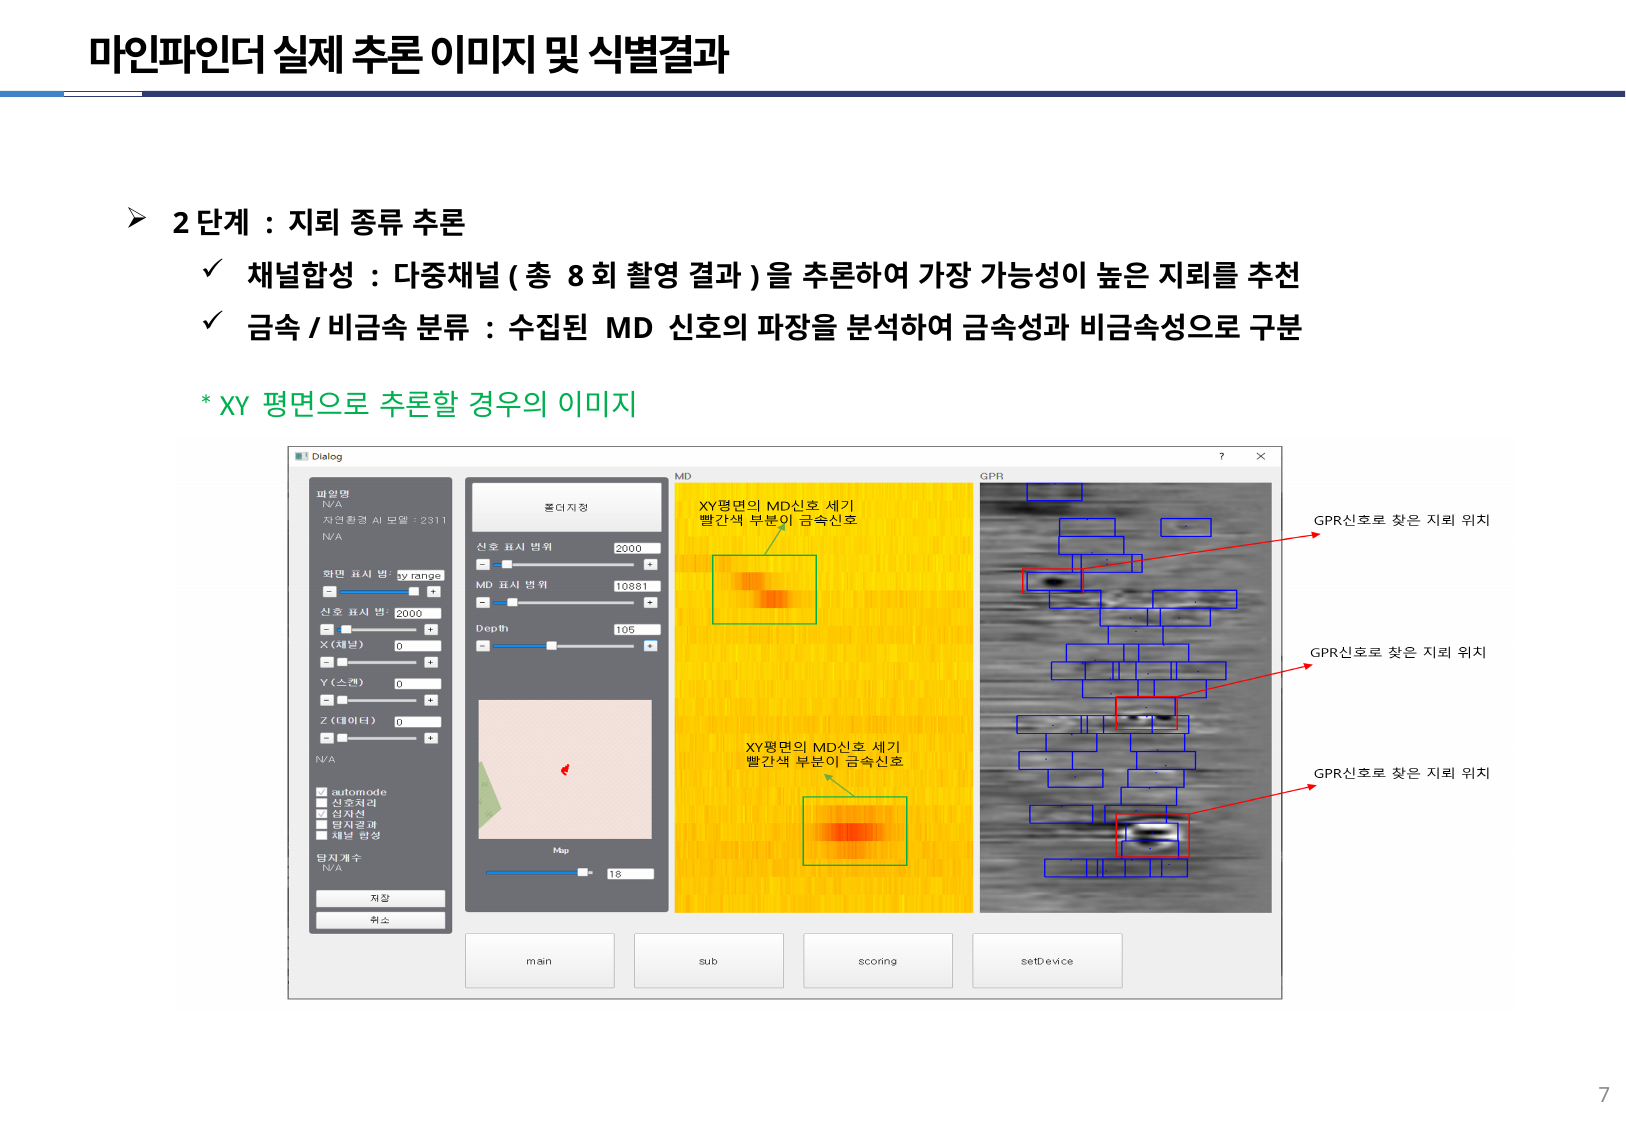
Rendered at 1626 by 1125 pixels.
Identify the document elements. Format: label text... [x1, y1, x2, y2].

list 마인파인더 실제 추론 이미지 및 식별결과 [73, 21, 1164, 87]
text_box * XY 평면으로 추론할 경우의 이미지 [184, 379, 654, 429]
text_box 2단계 : 지뢰 종류 추론 채널합성 : 다중채널(총 8회 촬영 결과)을 추론하여 가장 가능성이 높은 지뢰를 추천 금속/비금속 분류 : 수집된 MD 신호의 파장을 분석하여 금속성과 비금속성으로 구분 [110, 179, 1483, 352]
picture [174, 434, 1514, 1009]
slide_number 8 [1547, 1072, 1625, 1118]
